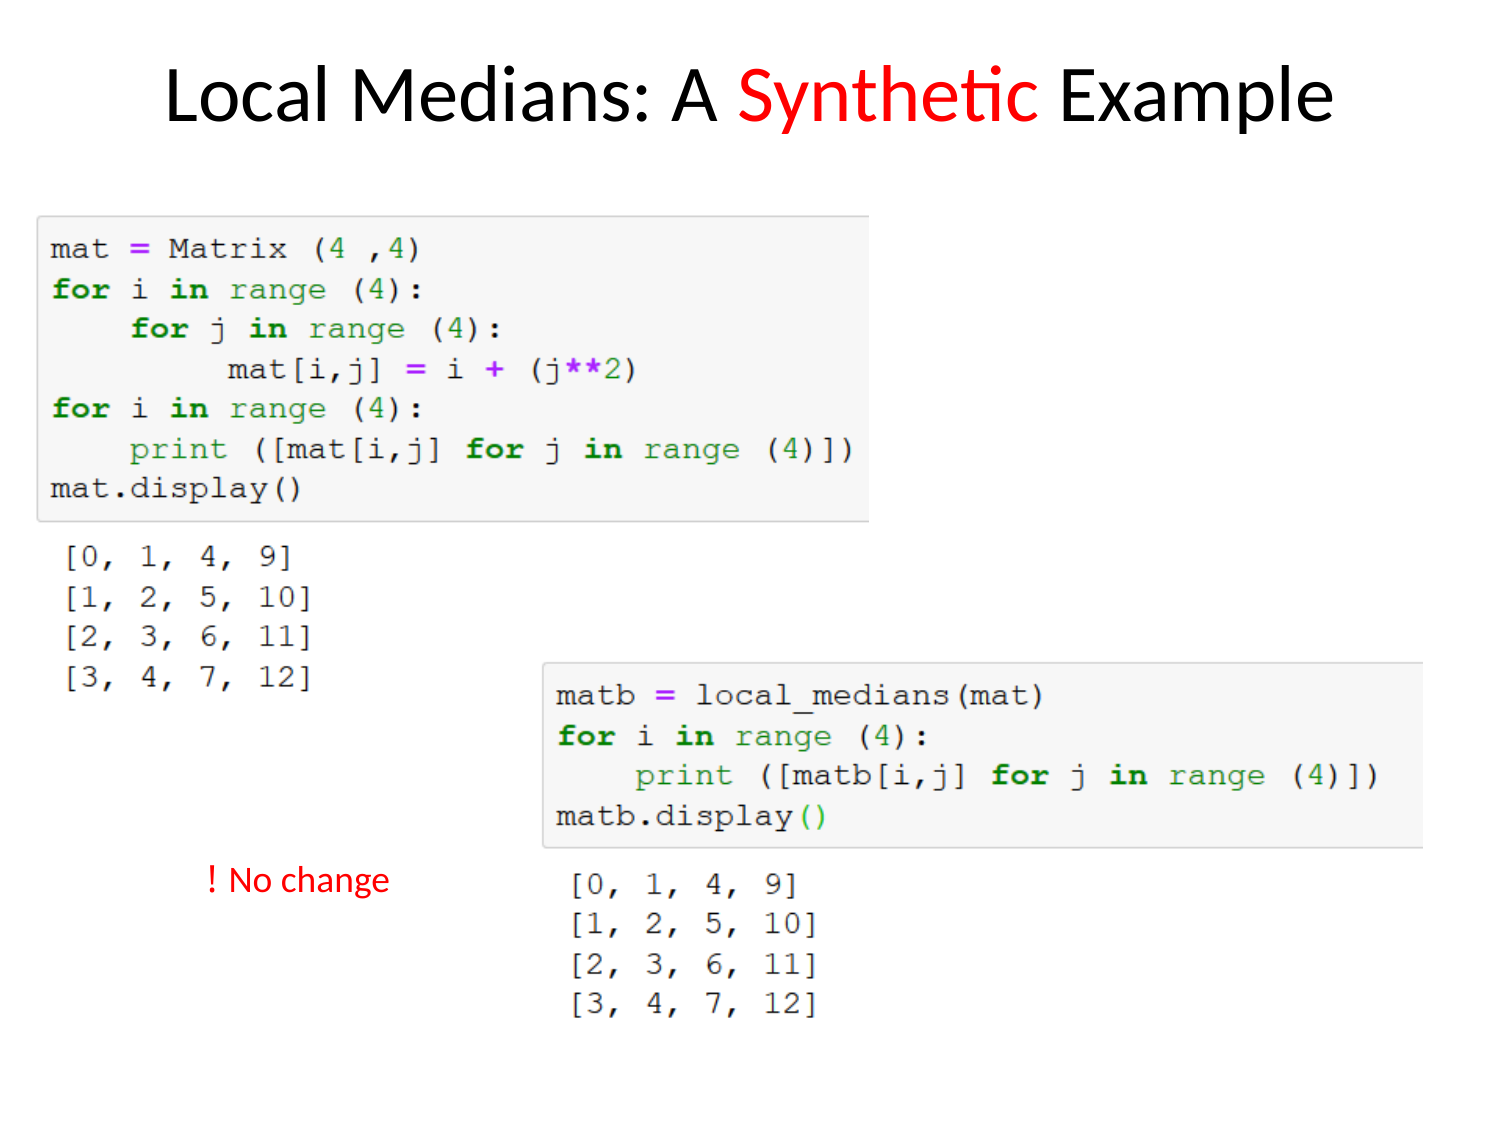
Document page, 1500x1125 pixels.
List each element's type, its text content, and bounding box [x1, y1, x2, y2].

text_box No change ! [189, 848, 406, 908]
title Local Medians: A Synthetic Example [75, 0, 1425, 183]
picture [29, 207, 1423, 1043]
